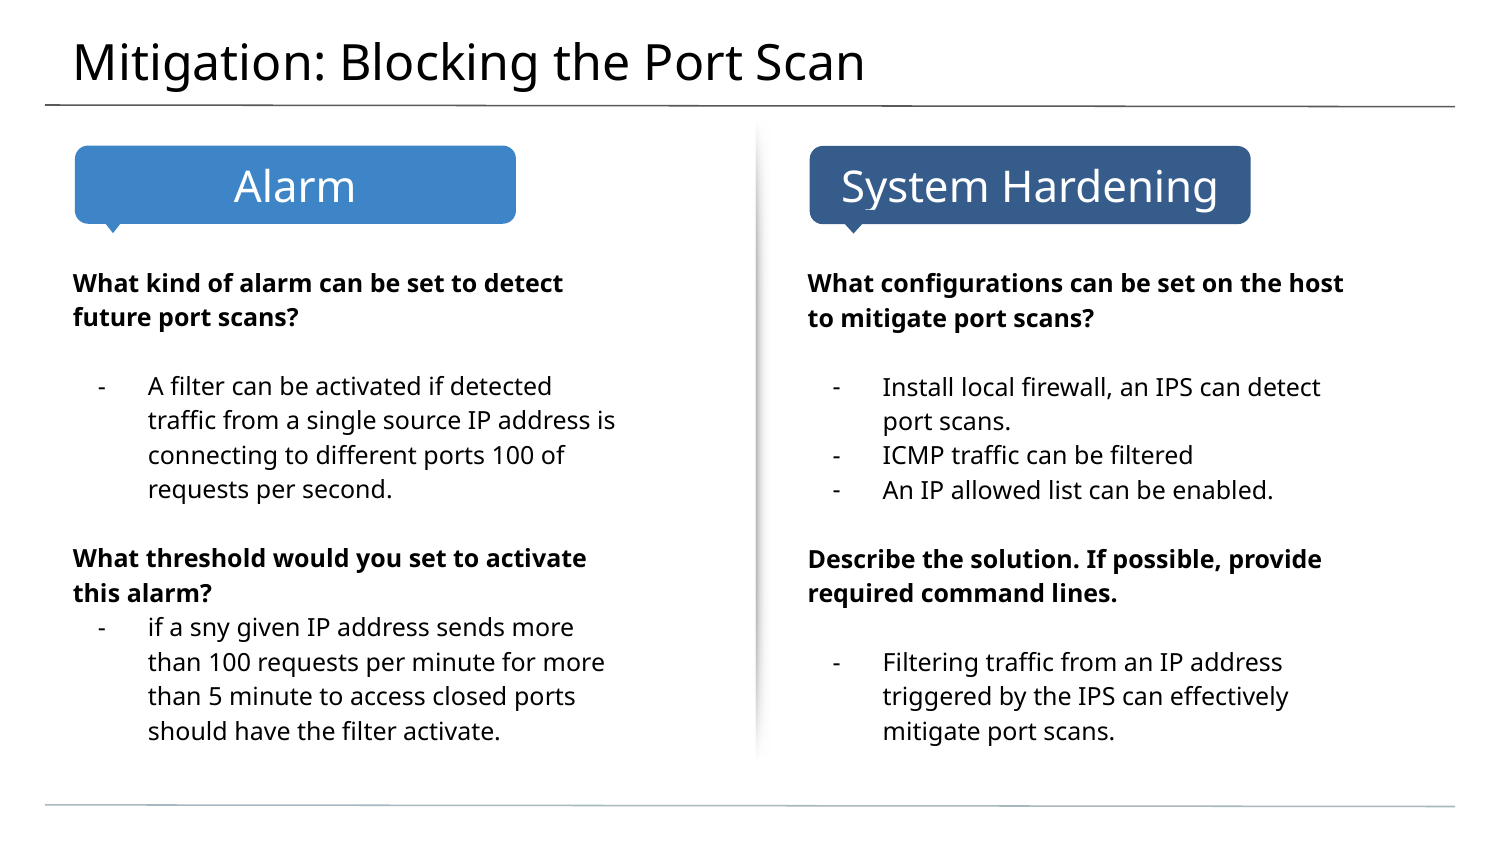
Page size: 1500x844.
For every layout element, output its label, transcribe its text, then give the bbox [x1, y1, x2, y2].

subtitle What kind of alarm can be set to detect future port scans? A filter can be activated if detected traffic from a single source IP address is connecting to different ports 100 of requests per second. What threshold would you set to activate this alarm? if a sny given IP address sends more than 100 requests per minute for more than 5 minute to access closed ports should have the filter activate. [0, 262, 704, 764]
title Mitigation: Blocking the Port Scan [0, 0, 1500, 88]
subtitle What configurations can be set on the host to mitigate port scans? Install local firewall, an IPS can detect port scans. ICMP traffic can be filtered An IP allowed list can be enabled. Describe the solution. If possible, provide required command lines. Filtering traffic from an IP address triggered by the IPS can effectively mitigate port scans. [732, 263, 1438, 805]
picture [703, 107, 839, 782]
